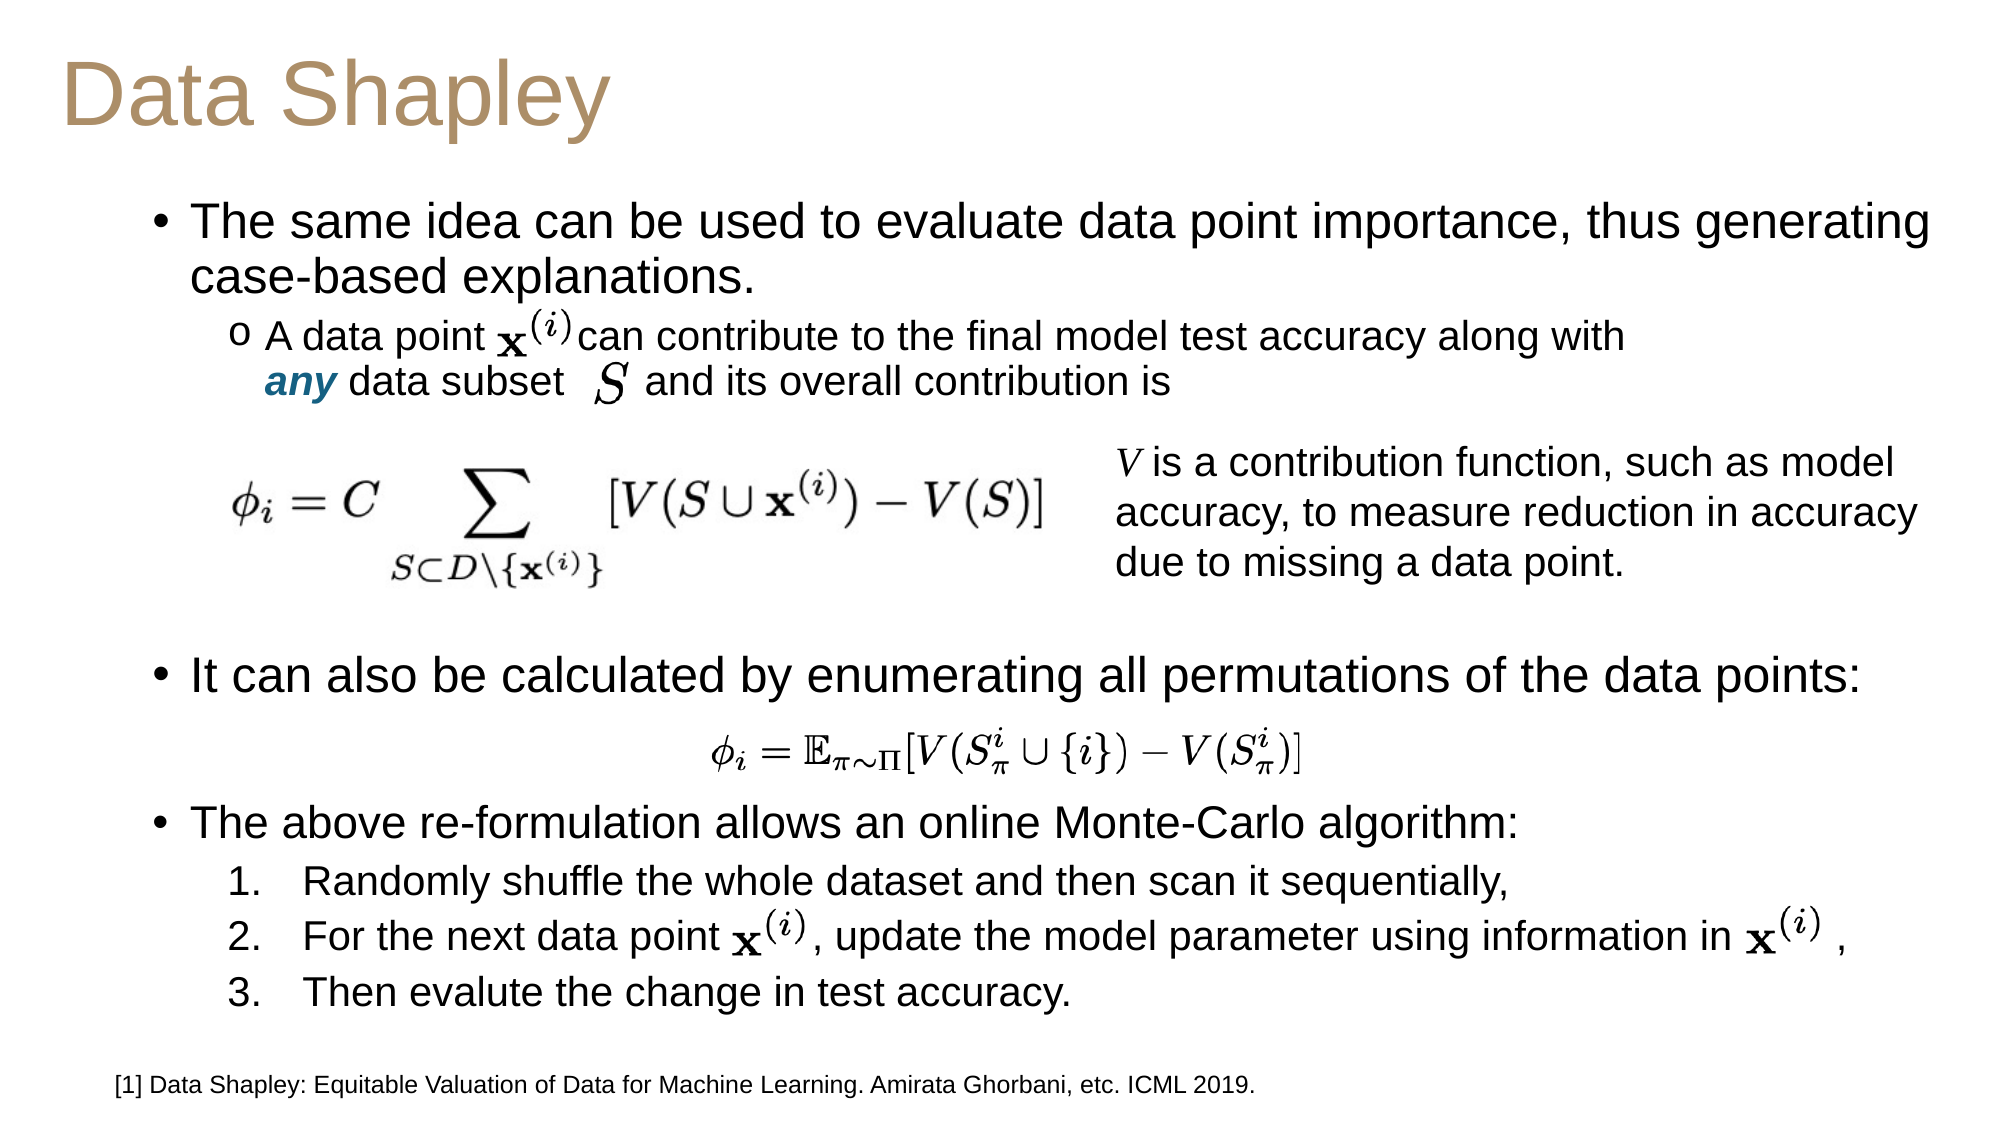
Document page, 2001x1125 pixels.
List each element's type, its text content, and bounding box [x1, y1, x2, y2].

picture [689, 702, 1328, 803]
text_box [1] Data Shapley: Equitable Valuation of Data for Machine Learning. Amirata Ghorbani, etc. ICML 2019. [99, 1060, 1664, 1106]
picture [232, 467, 1043, 590]
picture [1746, 904, 1820, 954]
picture [593, 360, 631, 406]
text_box V is a contribution function, such as model accuracy, to measure reduction in accuracy due to missing a data point. [1100, 427, 1948, 592]
text_box The same idea can be used to evaluate data point importance, thus generating case-based explanations. A data point can contribute to the final model test accuracy along with any data subset and its overall contribution is It can also be calculated by enumerating all permutations of the data points: The above re-formulation allows an online Monte-Carlo algorithm: Randomly shuffle the whole dataset and then scan it sequentially, For the next data point , update the model parameter using information in , Then evalute the change in test accuracy. [137, 188, 1948, 1062]
text_box Data Shapley [45, 33, 1965, 157]
picture [731, 906, 806, 957]
picture [497, 307, 571, 358]
